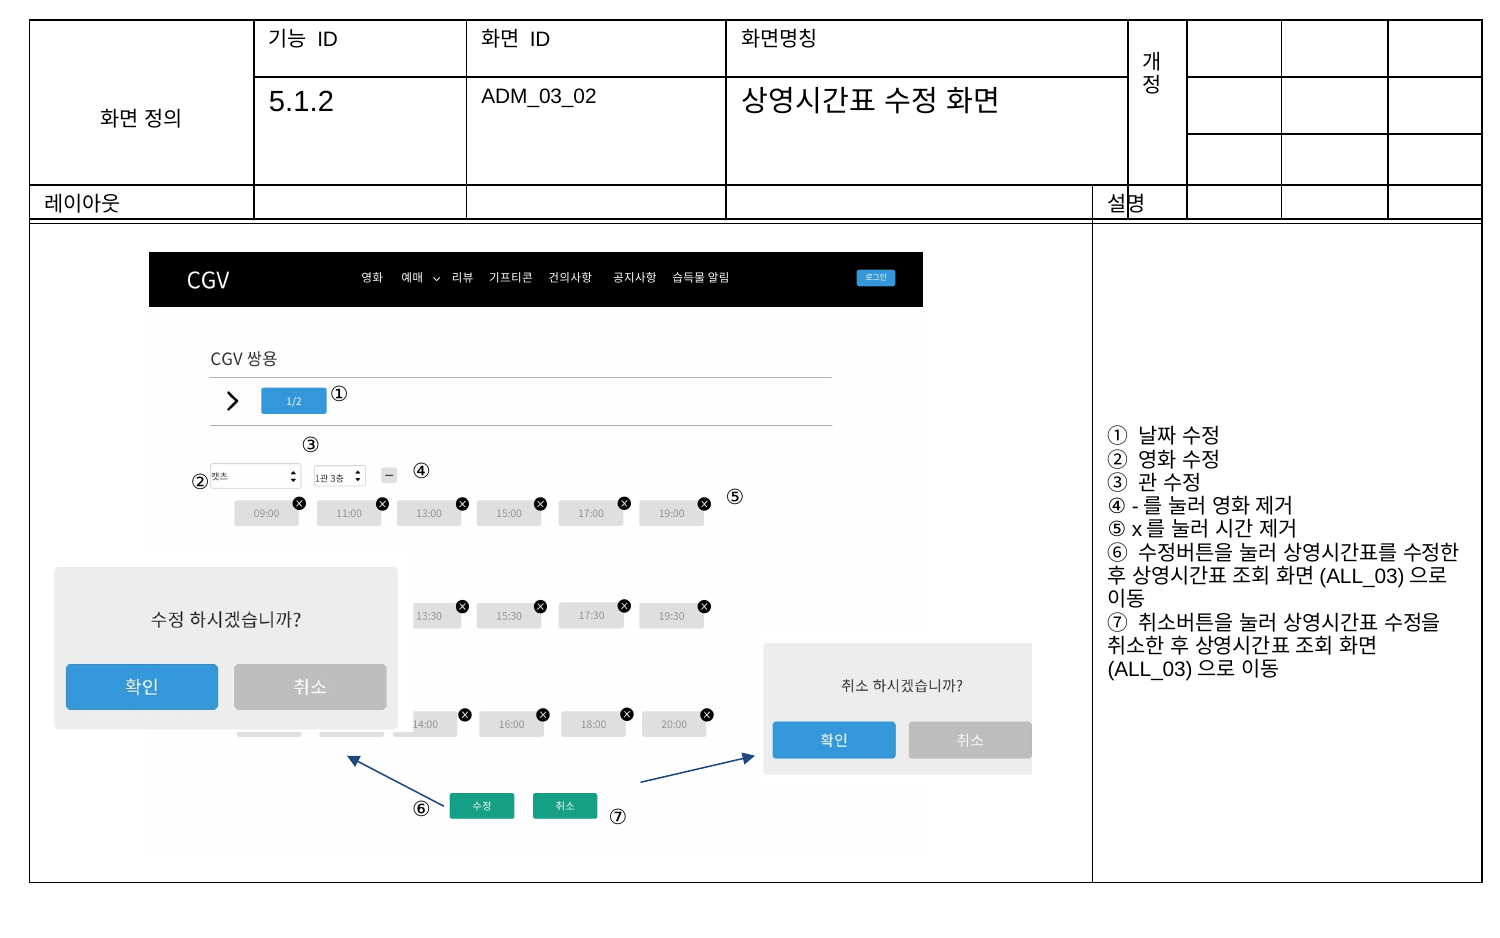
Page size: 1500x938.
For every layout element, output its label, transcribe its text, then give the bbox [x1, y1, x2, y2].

table_header 화면명칭 [727, 21, 1127, 76]
table_header 레이아웃 [30, 186, 1092, 223]
table_header 개정 [1129, 21, 1186, 184]
table_header 화면 정의 [30, 21, 253, 184]
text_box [640, 755, 756, 783]
table_cell ① 날짜 수정 ② 영화 수정 ③ 관 수정 ④ -를 눌러 영화 제거 ⑤ x를 눌러 시간 제거 ⑥ 수정버튼을 눌러 상영시간표를 수정한 후 상영시간표 조회 화면(ALL_03)으로 이동 ⑦ 취소버튼을 눌러 상영시간표 수정을 취소한 후 상영시간표 조회 화면(ALL_03)으로 이동 [1093, 224, 1481, 882]
table_cell [1389, 135, 1481, 184]
table_cell [1188, 78, 1281, 133]
picture [39, 252, 1033, 858]
table_cell 상영시간표 수정 화면 [727, 78, 1127, 184]
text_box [346, 755, 445, 807]
table_header 화면 ID [467, 21, 725, 76]
table_cell [1282, 135, 1387, 184]
table_cell ADM_03_02 [467, 78, 725, 184]
table_header 기능 ID [255, 21, 466, 76]
table_cell [1188, 135, 1281, 184]
table_cell 5.1.2 [255, 78, 466, 184]
table_header [1389, 21, 1481, 76]
table_cell [30, 224, 1092, 882]
table_header [1282, 21, 1387, 76]
table_cell [1282, 78, 1387, 133]
table_header 설명 [1093, 186, 1481, 223]
table_cell [1389, 78, 1481, 133]
table_header [1188, 21, 1281, 76]
